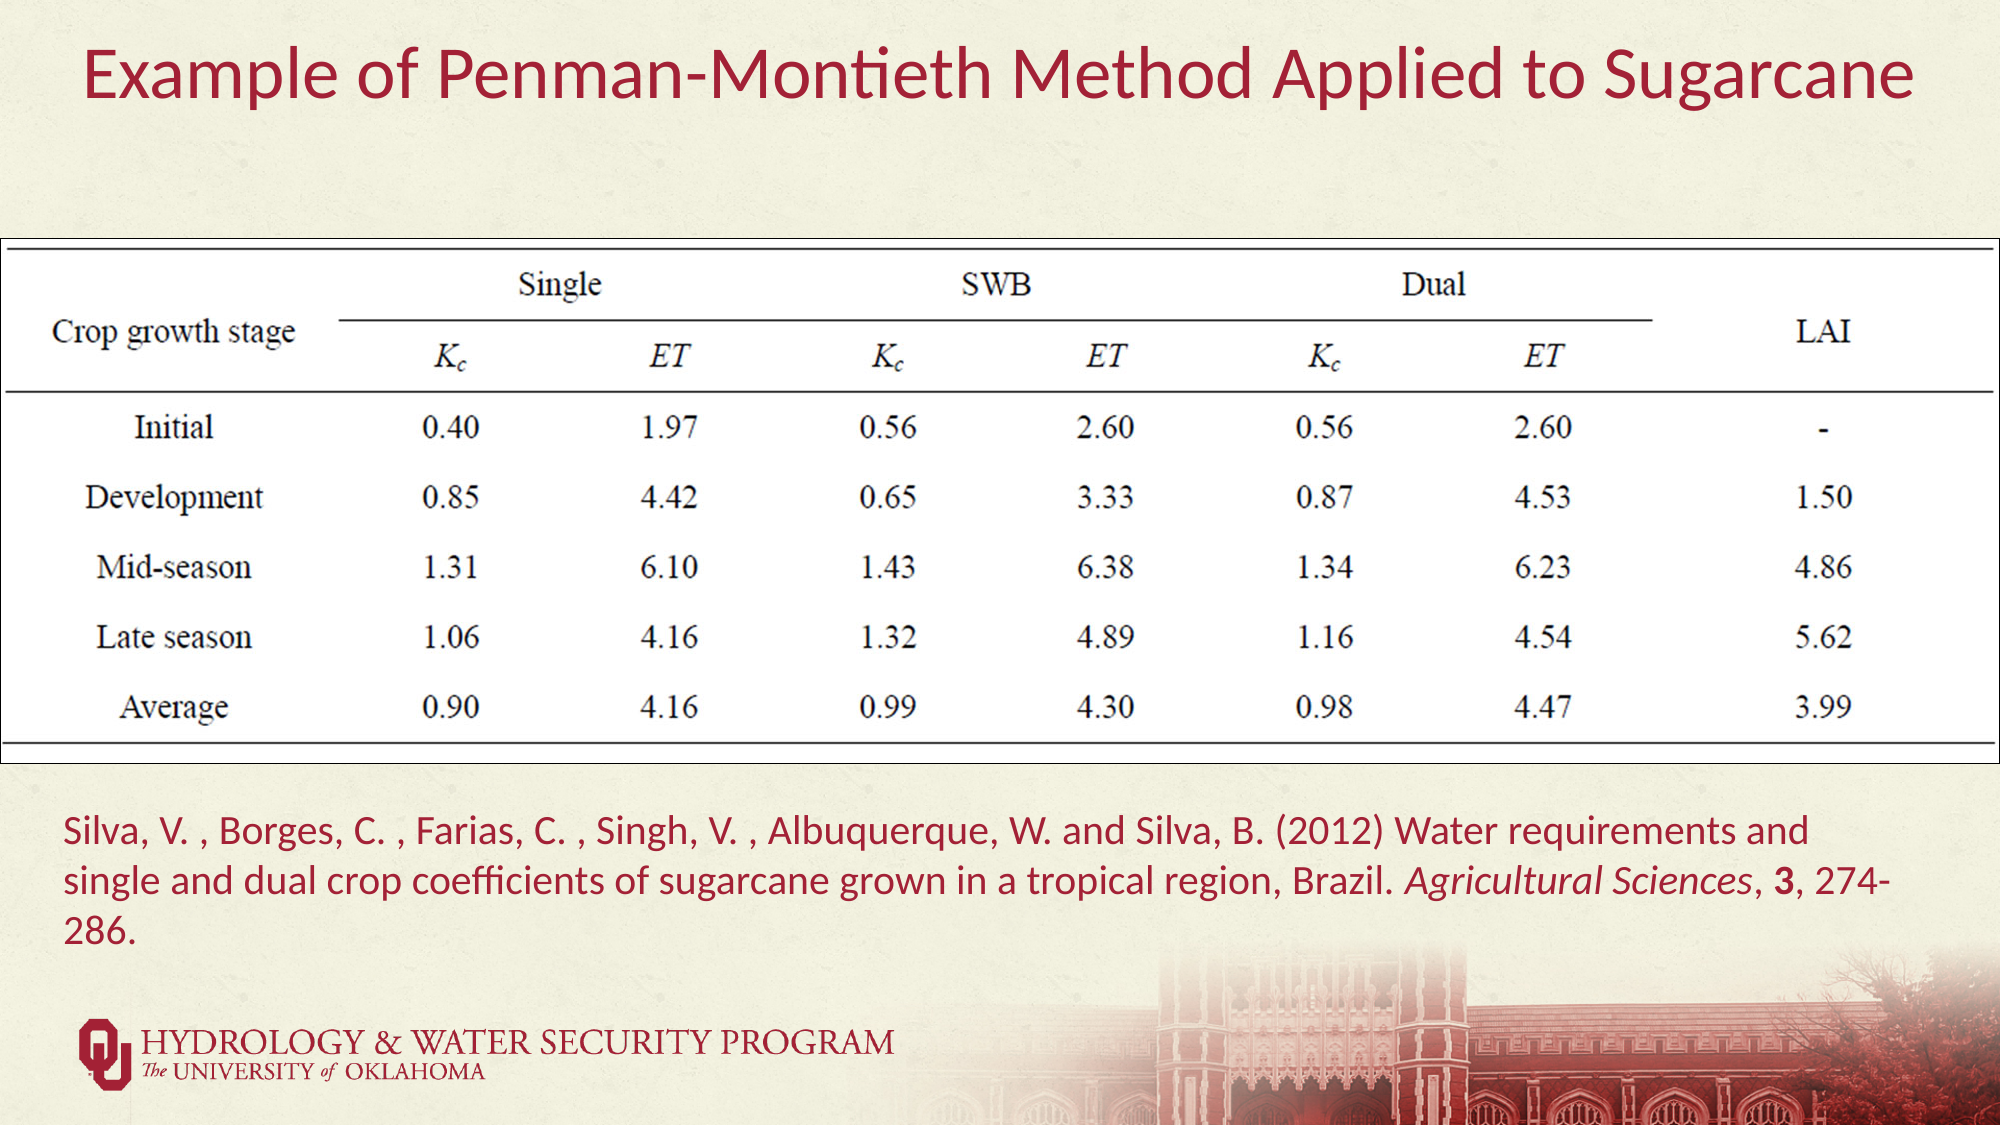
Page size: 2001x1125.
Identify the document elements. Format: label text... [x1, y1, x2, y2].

picture [0, 138, 2000, 1125]
text_box Silva, V. , Borges, C. , Farias, C. , Singh, V. , Albuquerque, W. and Silva, B. (2012) Water requirements and single and dual crop coefficients of sugarcane grown in a tropical region, Brazil. Agricultural Sciences, 3, 274-286. [48, 795, 1919, 961]
title Example of Penman-Montieth Method Applied to Sugarcane [0, 0, 2000, 138]
